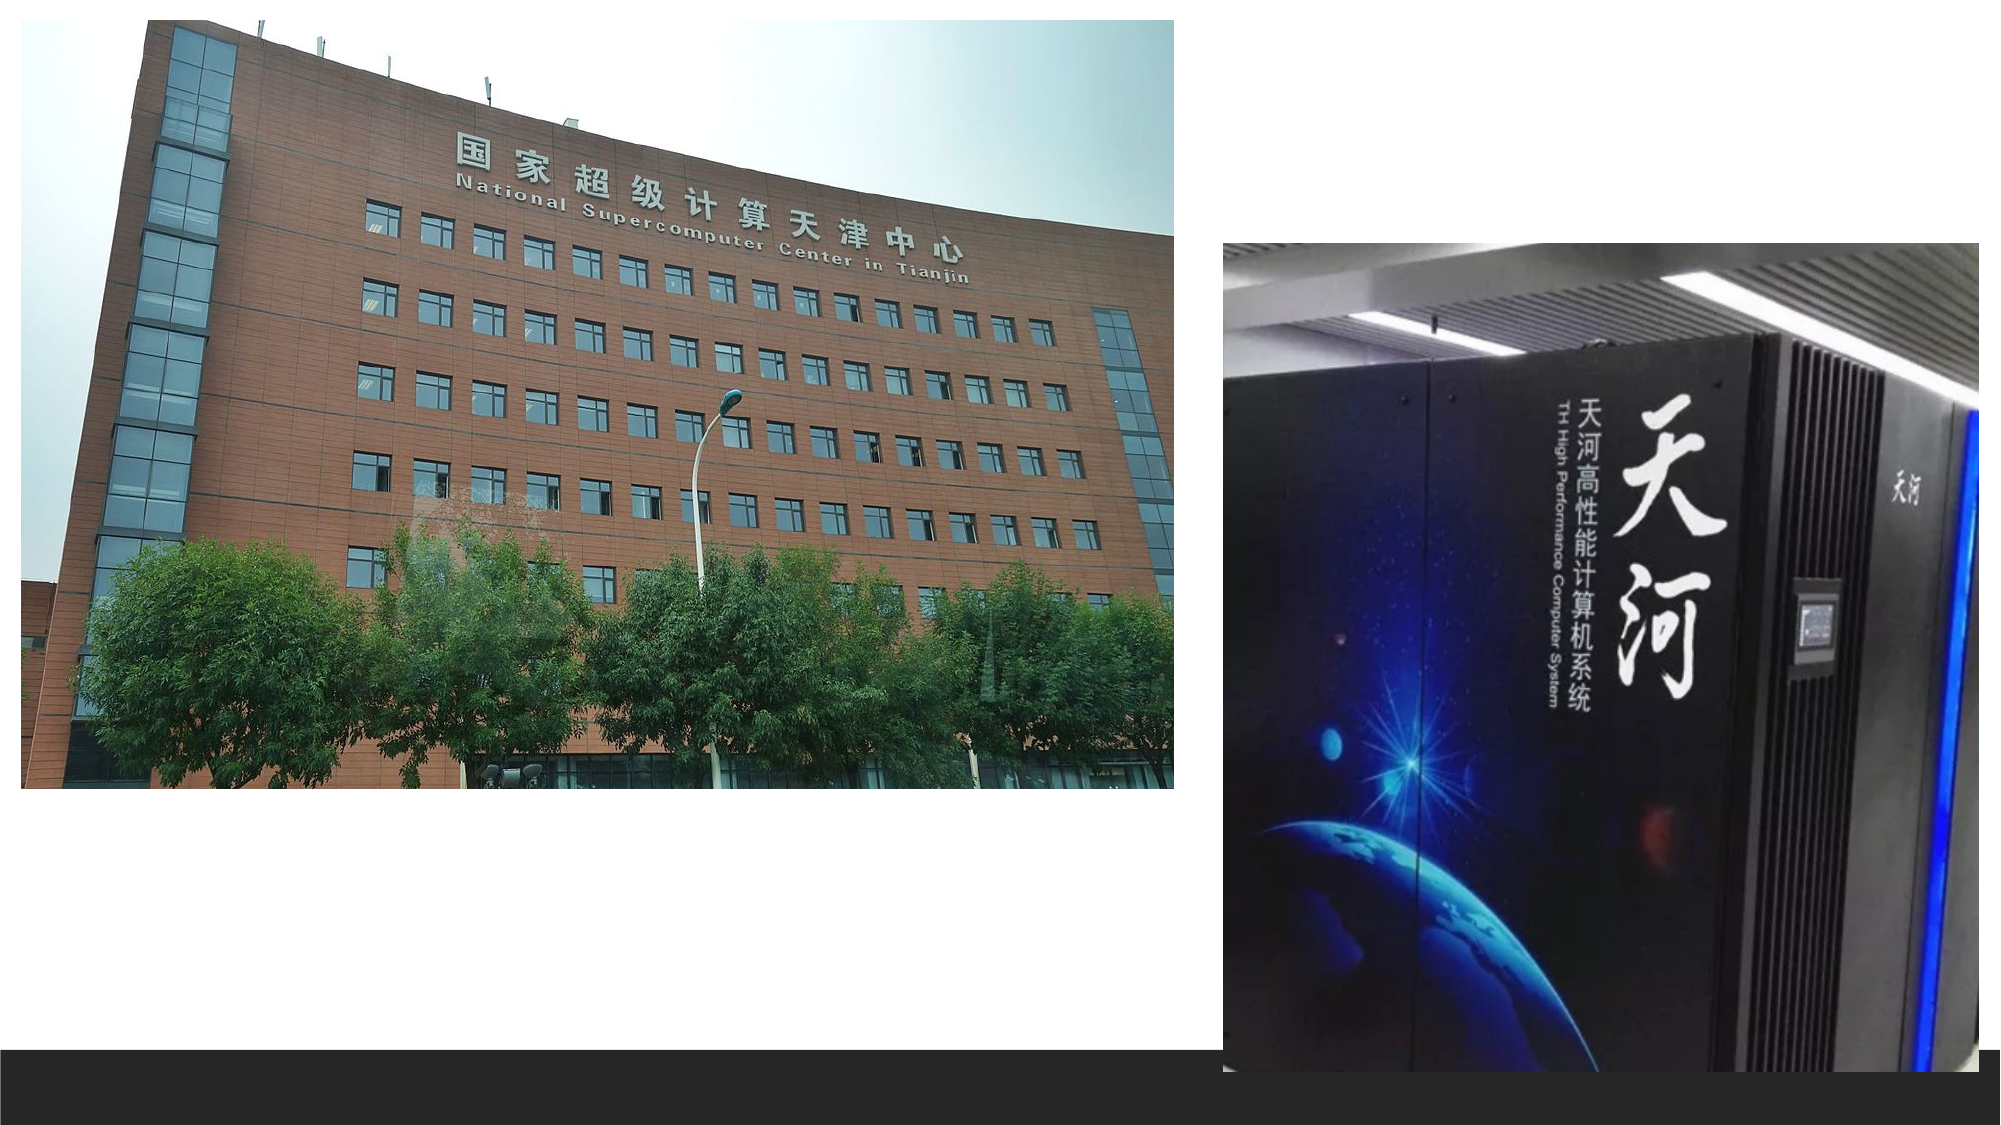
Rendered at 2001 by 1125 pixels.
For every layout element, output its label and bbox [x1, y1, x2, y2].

picture [1223, 242, 1979, 1072]
picture [21, 20, 1175, 789]
